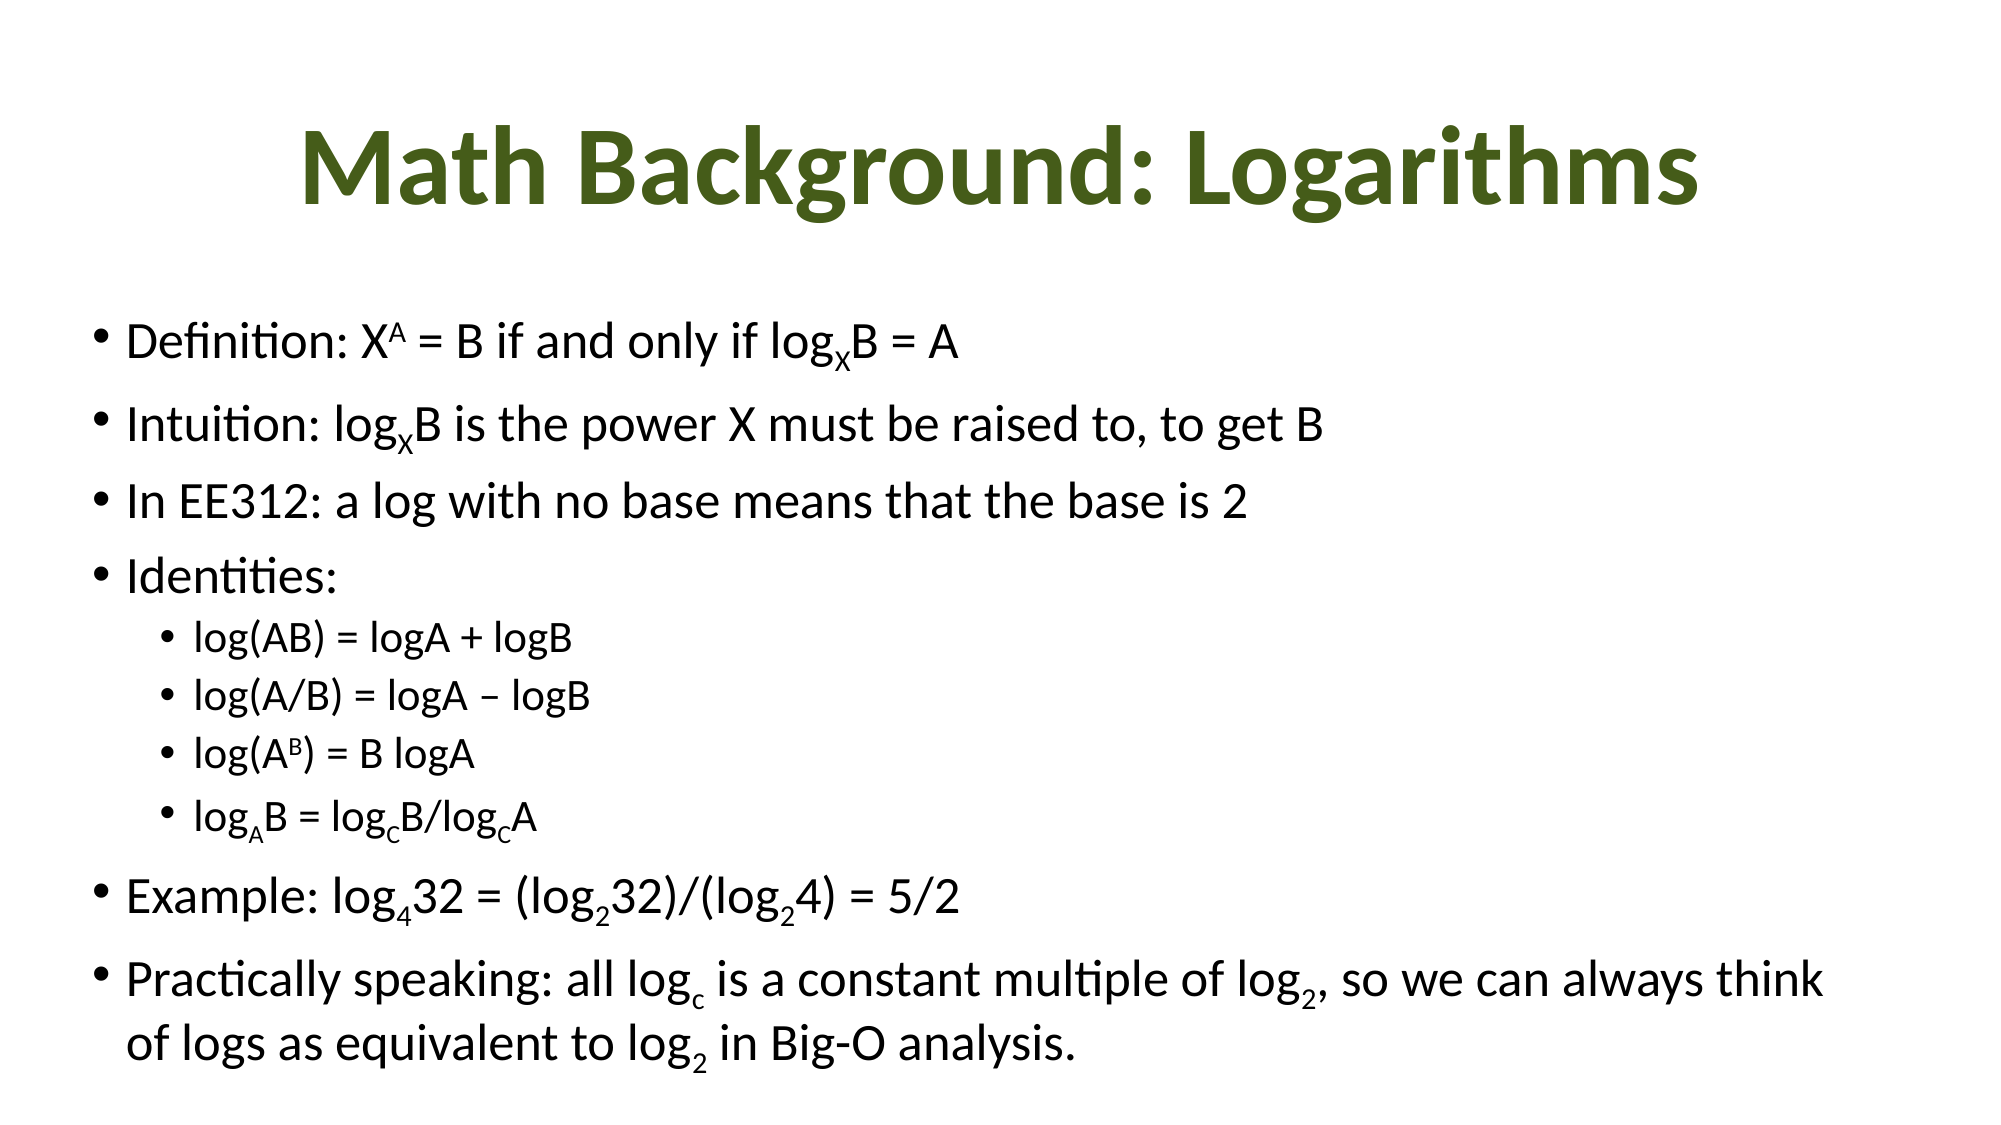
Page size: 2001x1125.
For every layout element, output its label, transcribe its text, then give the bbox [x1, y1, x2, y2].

title Math Background: Logarithms [137, 59, 1863, 278]
list Definition: XA = B if and only if logXB = A Intuition: logXB is the power X must be raised to, to get B In EE312: a log with no base means that the base is 2 Identities: log(AB) = logA + logB log(A/B) = logA – logB log(AB) = B logA logAB = logCB/logCA Example: log432 = (log232)/(log24) = 5/2 Practically speaking: all logc is a constant multiple of log2, so we can always think of logs as equivalent to log2 in Big-O analysis. [77, 299, 1863, 1088]
